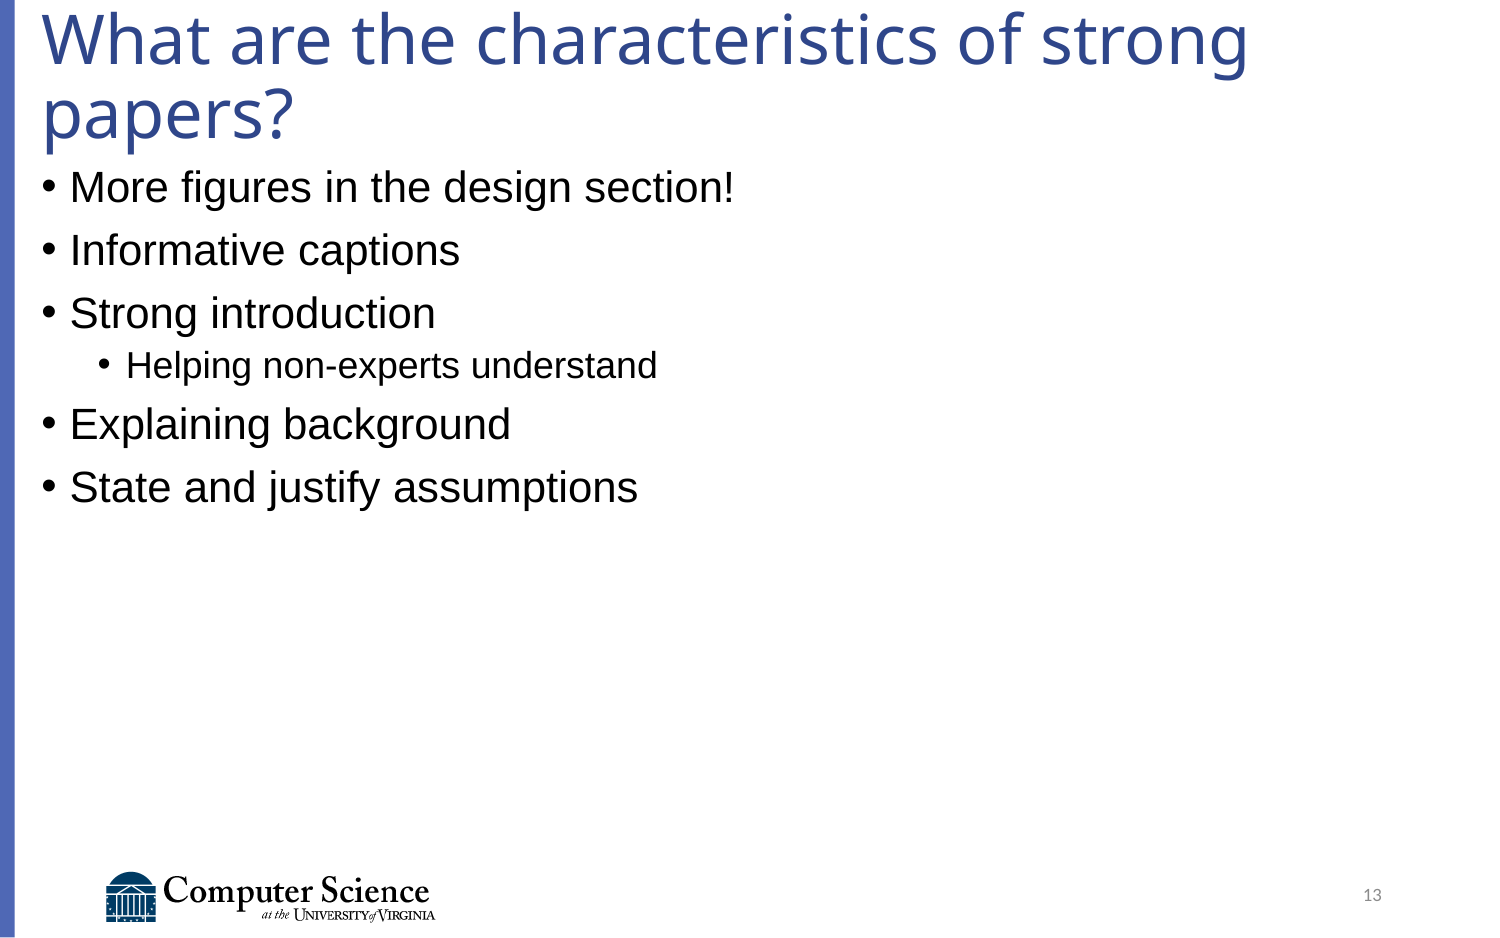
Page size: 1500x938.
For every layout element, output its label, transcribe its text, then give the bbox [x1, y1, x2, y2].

slide_number 13 [1059, 868, 1397, 919]
list More figures in the design section! Informative captions Strong introduction Helping non-experts understand Explaining background State and justify assumptions [26, 157, 1483, 845]
title What are the characteristics of strong papers? [26, 14, 1483, 145]
picture [103, 870, 441, 923]
